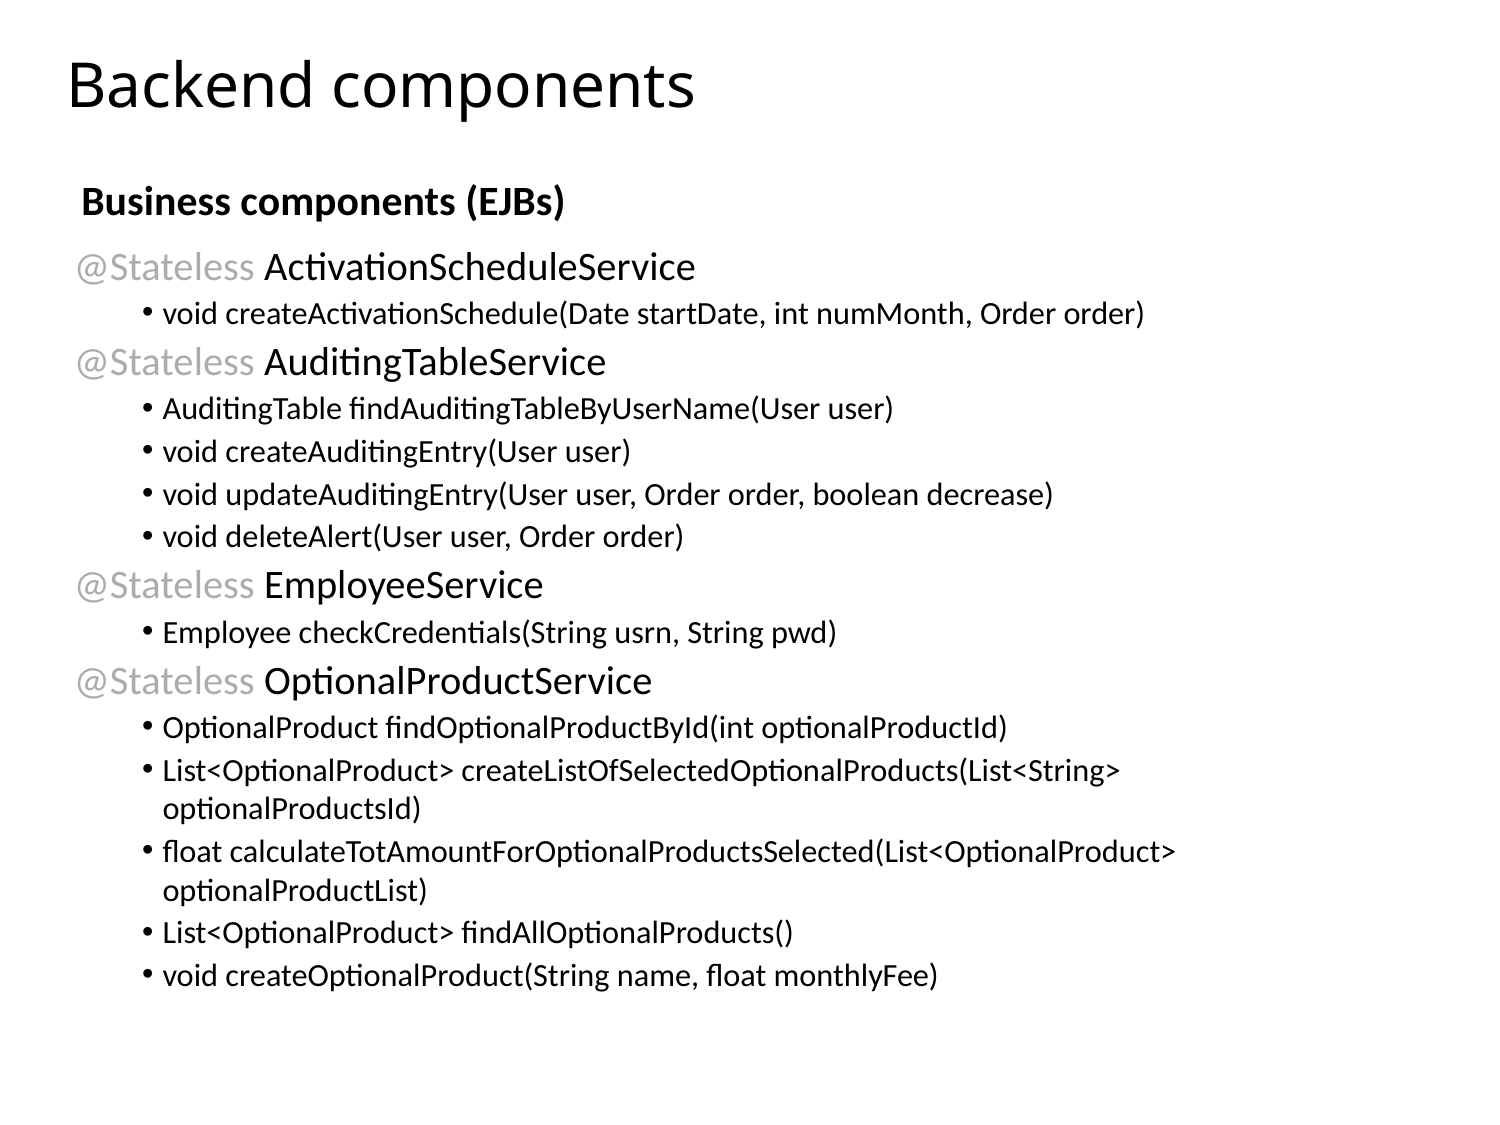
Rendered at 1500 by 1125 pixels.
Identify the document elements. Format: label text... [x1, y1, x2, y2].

title Backend components [58, 48, 1436, 127]
text_box @Stateless ActivationScheduleService void createActivationSchedule(Date startDate, int numMonth, Order order) @Stateless AuditingTableService AuditingTable findAuditingTableByUserName(User user) void createAuditingEntry(User user) void updateAuditingEntry(User user, Order order, boolean decrease) void deleteAlert(User user, Order order) @Stateless EmployeeService Employee checkCredentials(String usrn, String pwd) @Stateless OptionalProductService OptionalProduct findOptionalProductById(int optionalProductId) List<OptionalProduct> createListOfSelectedOptionalProducts(List<String> optionalProductsId) float calculateTotAmountForOptionalProductsSelected(List<OptionalProduct> optionalProductList) List<OptionalProduct> findAllOptionalProducts() void createOptionalProduct(String name, float monthlyFee) [66, 232, 1436, 1065]
text_box Business components (EJBs) [73, 166, 743, 232]
